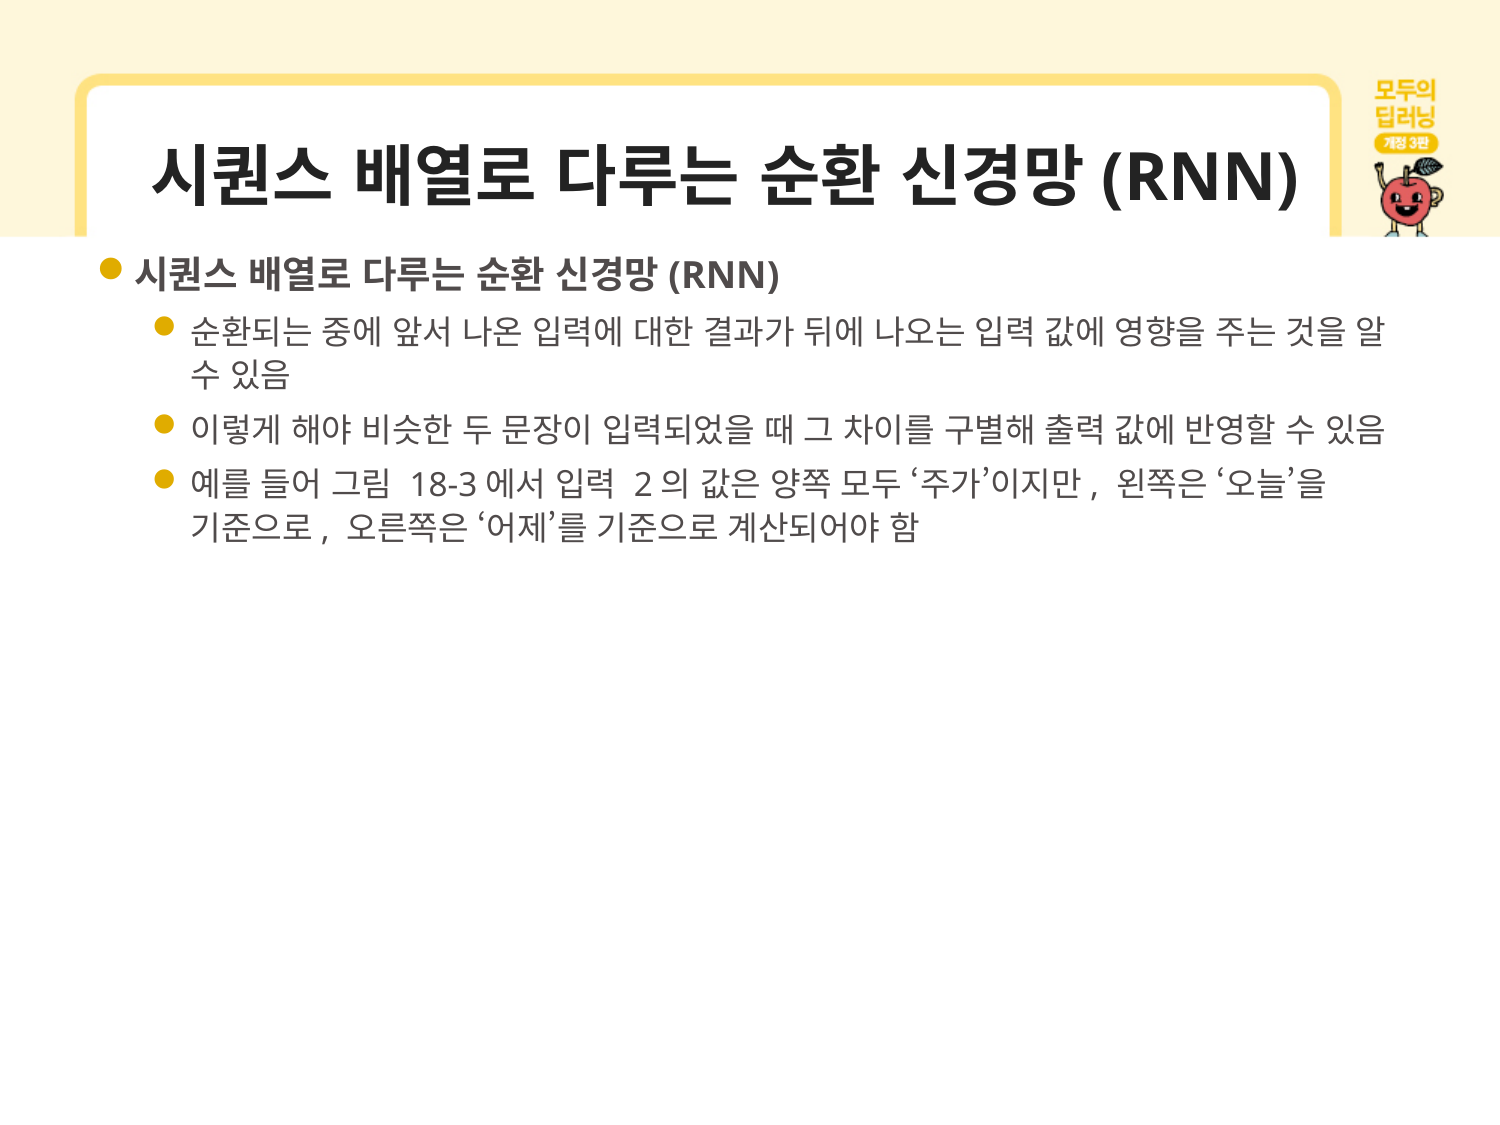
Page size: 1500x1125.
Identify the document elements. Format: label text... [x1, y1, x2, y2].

list 시퀀스 배열로 다루는 순환 신경망(RNN) 순환되는 중에 앞서 나온 입력에 대한 결과가 뒤에 나오는 입력 값에 영향을 주는 것을 알 수 있음 이렇게 해야 비슷한 두 문장이 입력되었을 때 그 차이를 구별해 출력 값에 반영할 수 있음 예를 들어 그림 18-3에서 입력 2의 값은 양쪽 모두 ‘주가’이지만, 왼쪽은 ‘오늘’을 기준으로, 오른쪽은 ‘어제’를 기준으로 계산되어야 함 [81, 239, 1412, 1054]
picture [0, 0, 1500, 1125]
title 시퀀스 배열로 다루는 순환 신경망(RNN) [81, 90, 1412, 222]
